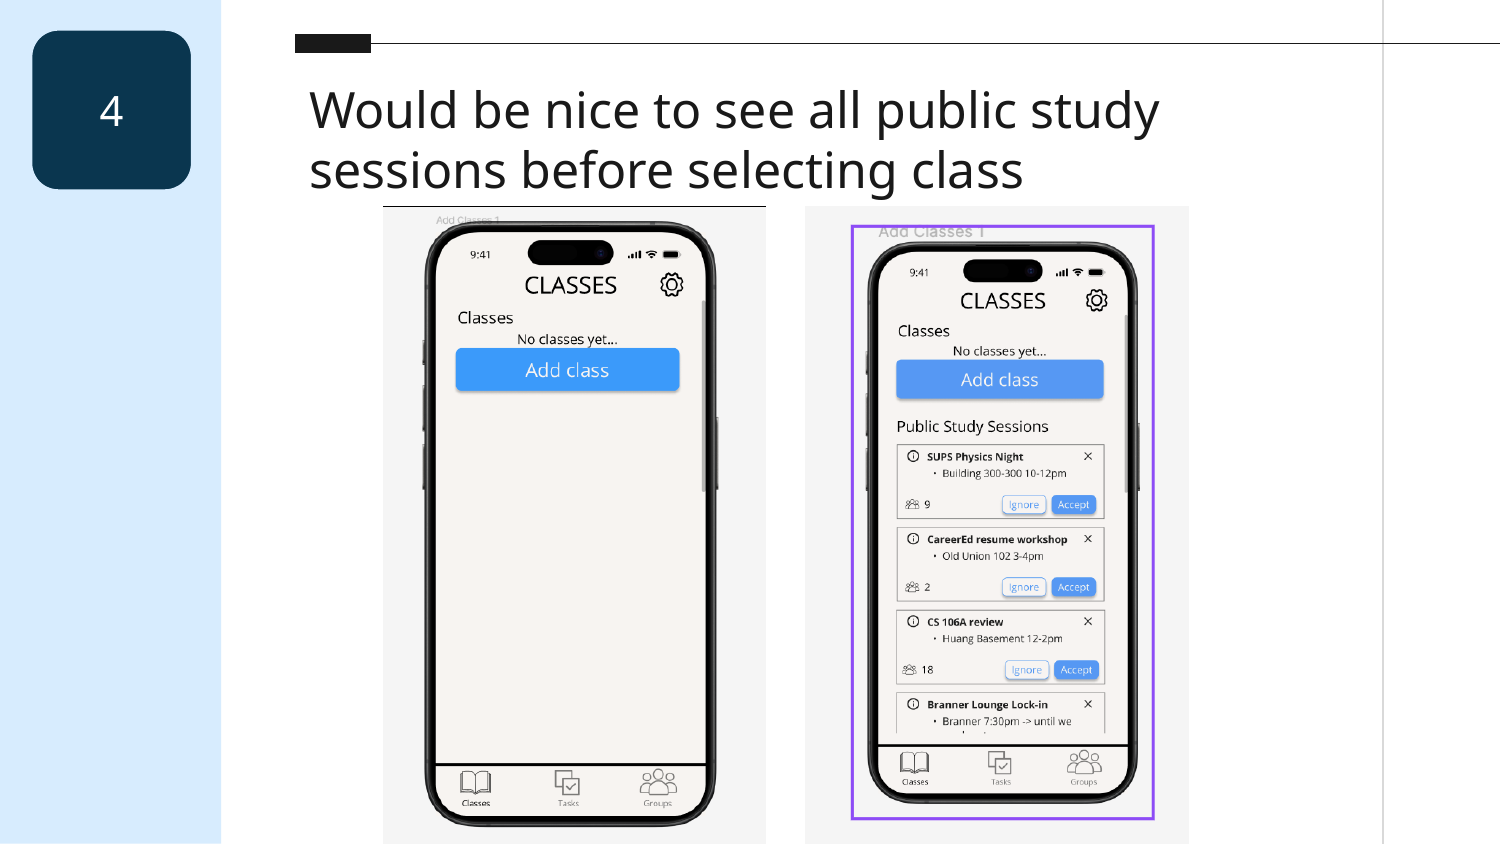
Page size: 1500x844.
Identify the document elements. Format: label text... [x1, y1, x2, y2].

picture [382, 205, 766, 844]
subtitle Would be nice to see all public study sessions before selecting class [294, 63, 1373, 157]
picture [804, 205, 1190, 844]
text_box 4 [31, 29, 192, 191]
